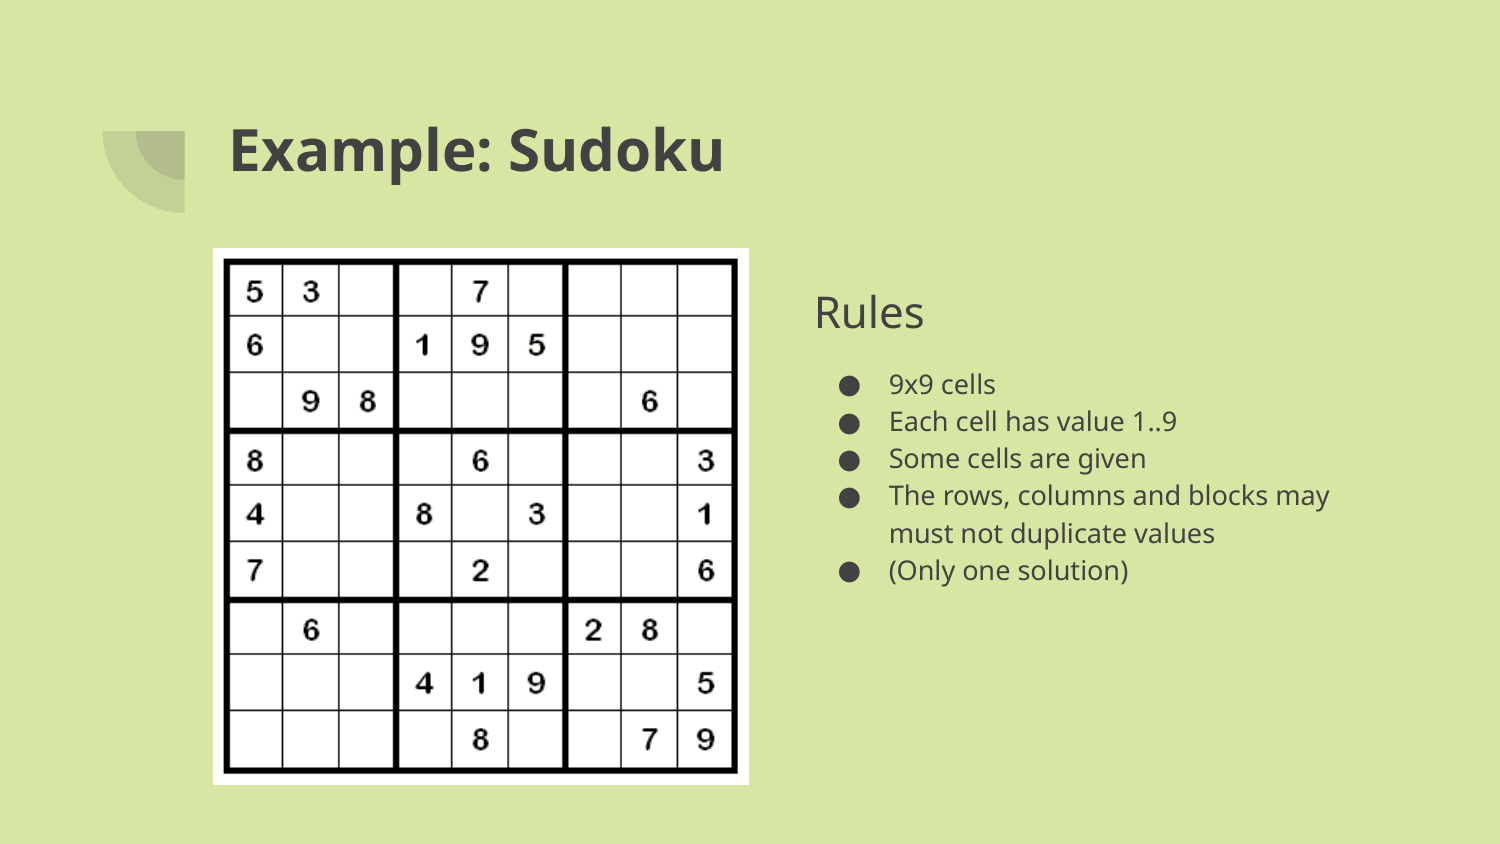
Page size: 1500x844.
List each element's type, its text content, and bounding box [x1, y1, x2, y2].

list Rules 9x9 cells Each cell has value 1..9 Some cells are given The rows, columns and blocks may must not duplicate values (Only one solution) [798, 262, 1382, 785]
picture [213, 248, 749, 785]
title Example: Sudoku [213, 98, 1368, 263]
